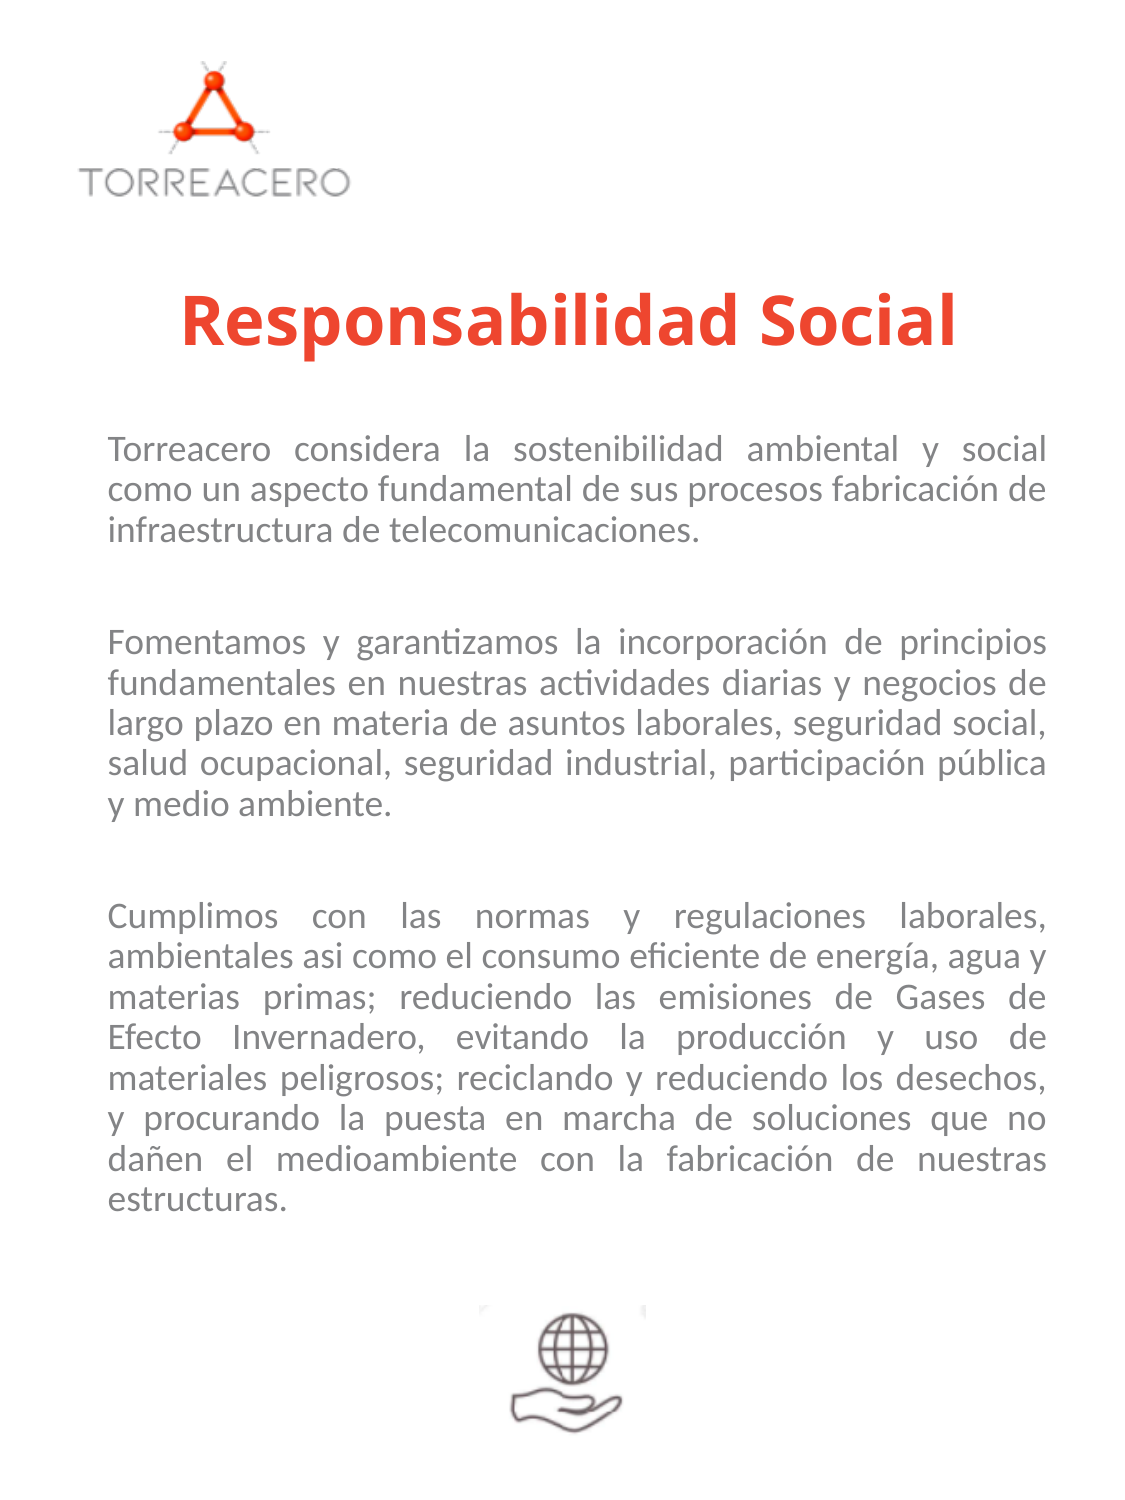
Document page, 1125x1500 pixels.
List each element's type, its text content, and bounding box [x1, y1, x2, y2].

list Torreacero considera la sostenibilidad ambiental y social como un aspecto fundamental de sus procesos fabricación de infraestructura de telecomunicaciones. Fomentamos y garantizamos la incorporación de principios fundamentales en nuestras actividades diarias y negocios de largo plazo en materia de asuntos laborales, seguridad social, salud ocupacional, seguridad industrial, participación pública y medio ambiente. Cumplimos con las normas y regulaciones laborales, ambientales asi como el consumo eficiente de energía, agua y materias primas; reduciendo las emisiones de Gases de Efecto Invernadero, evitando la producción y uso de materiales peligrosos; reciclando y reduciendo los desechos, y procurando la puesta en marcha de soluciones que no dañen el medioambiente con la fabricación de nuestras estructuras. [92, 421, 1063, 1284]
text_box Responsabilidad Social [92, 250, 1046, 396]
picture [479, 1305, 646, 1441]
picture [68, 47, 358, 216]
